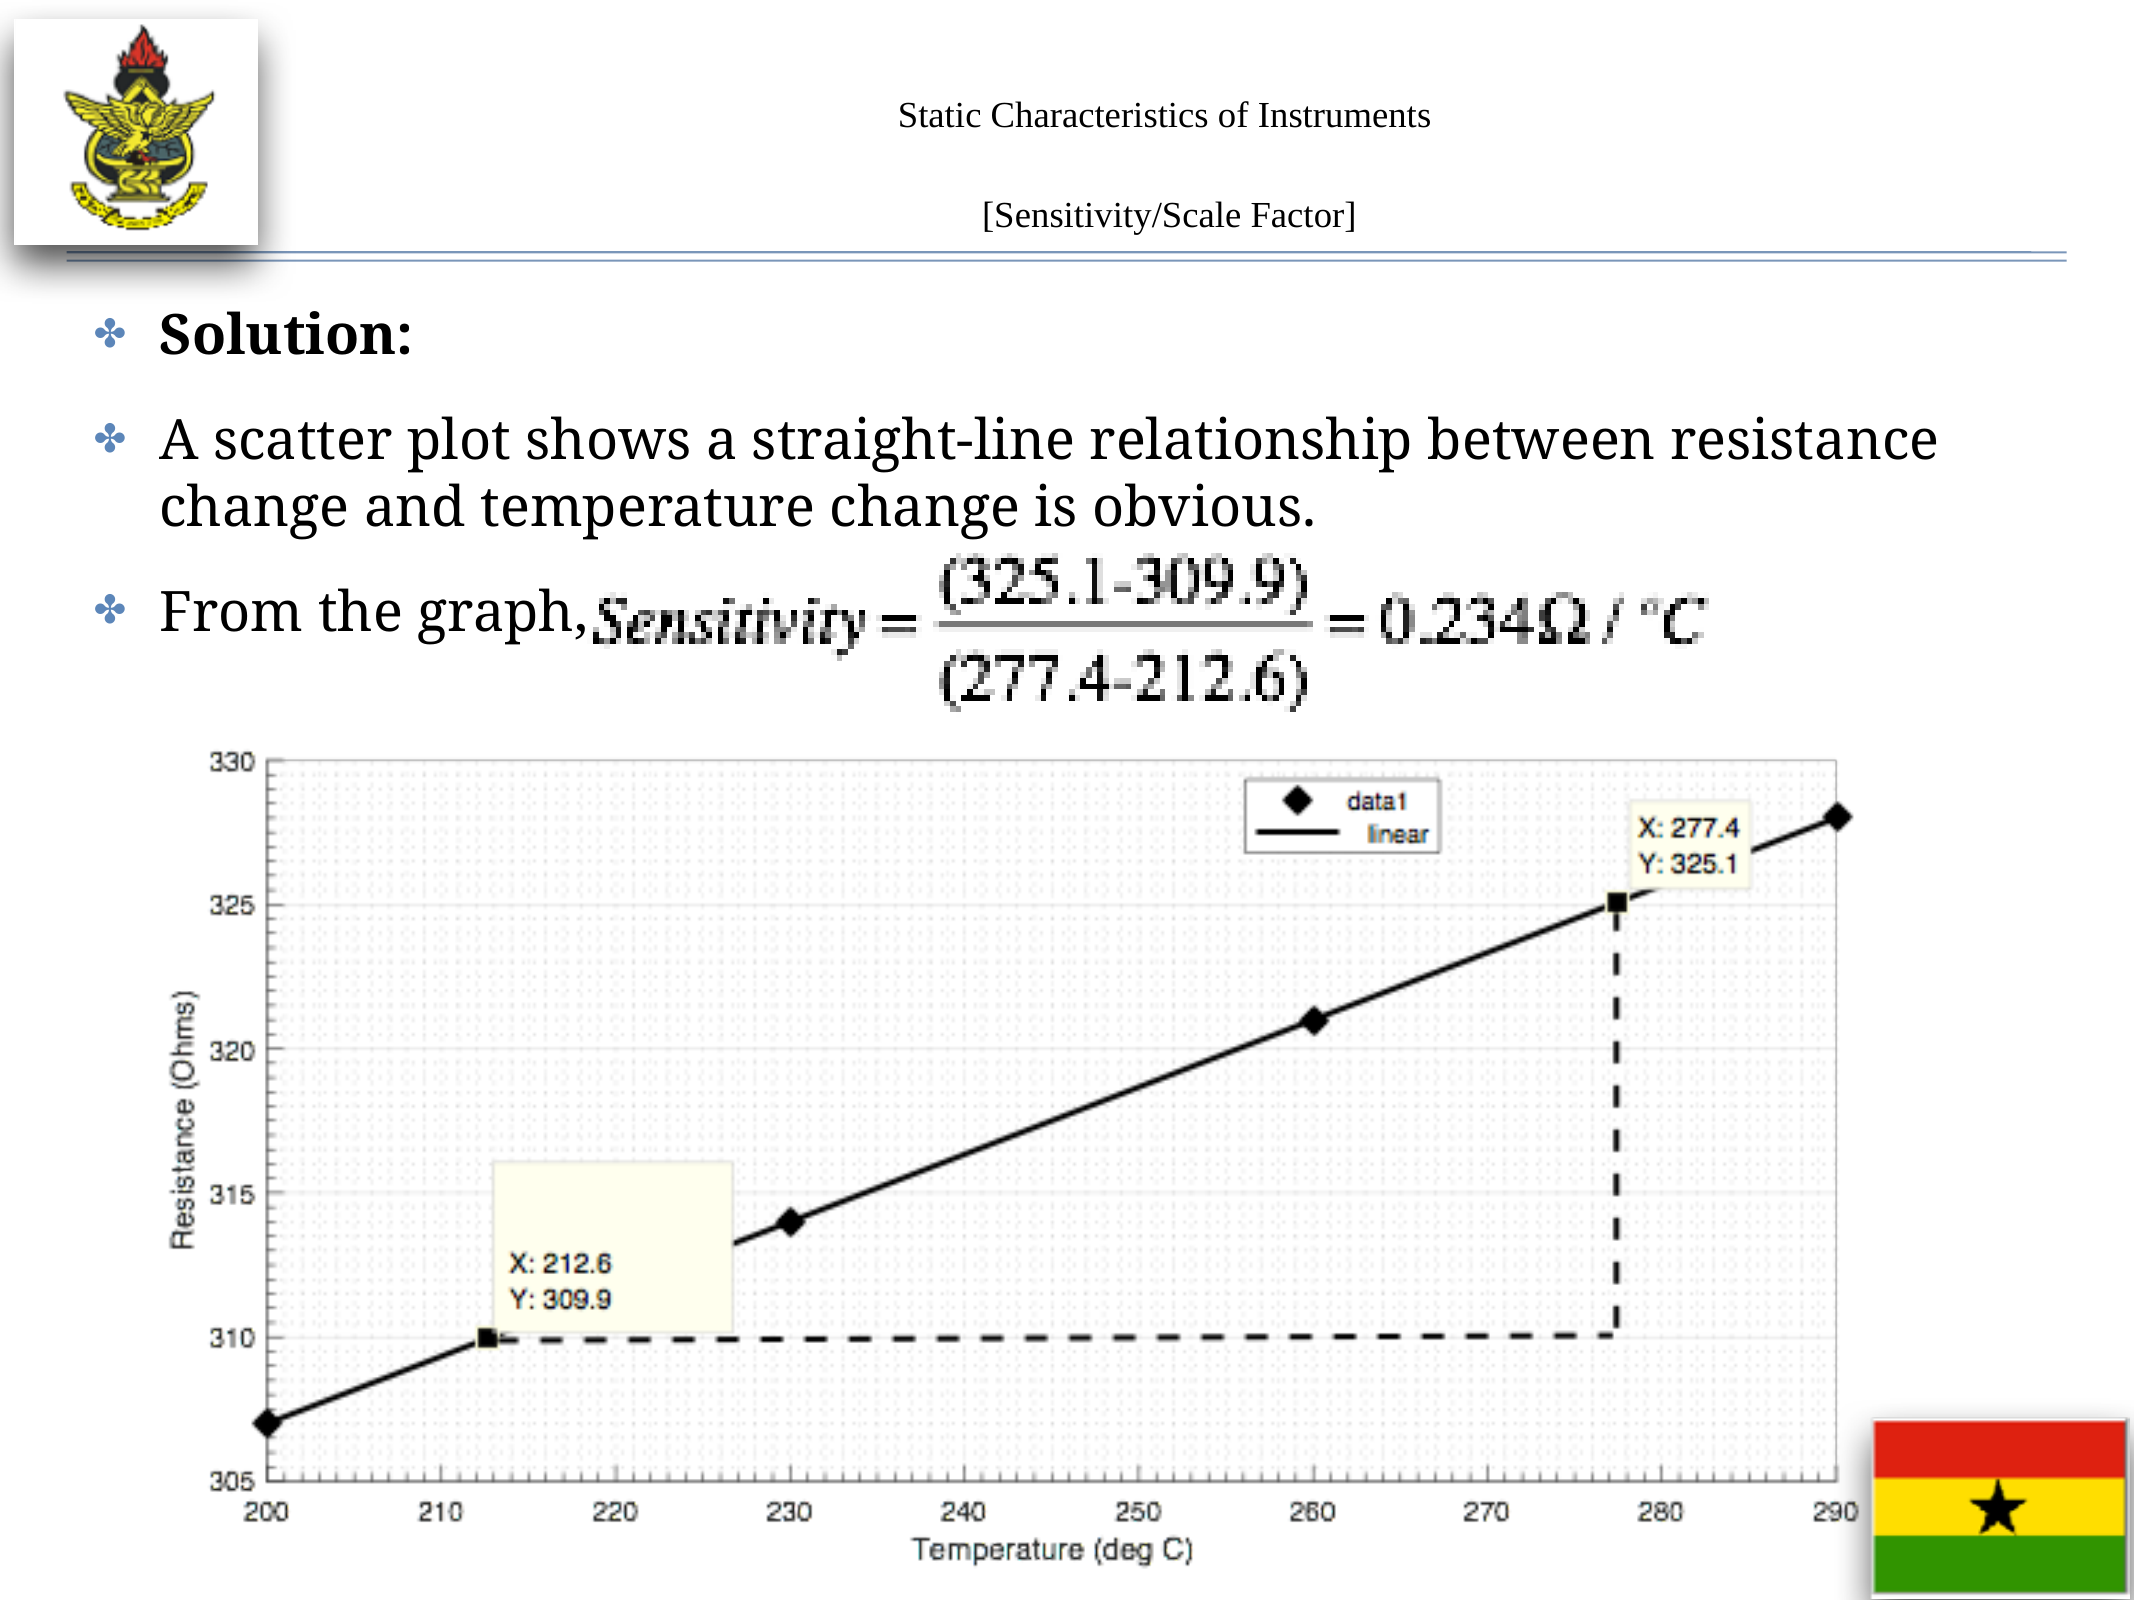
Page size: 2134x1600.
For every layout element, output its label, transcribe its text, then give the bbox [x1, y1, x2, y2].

picture [14, 19, 258, 245]
list Solution: A scatter plot shows a straight-line relationship between resistance change and temperature change is obvious. From the graph, [84, 275, 2013, 665]
title Static Characteristics of Instruments [Sensitivity/Scale Factor] [264, 38, 2075, 246]
picture [151, 536, 2130, 1599]
